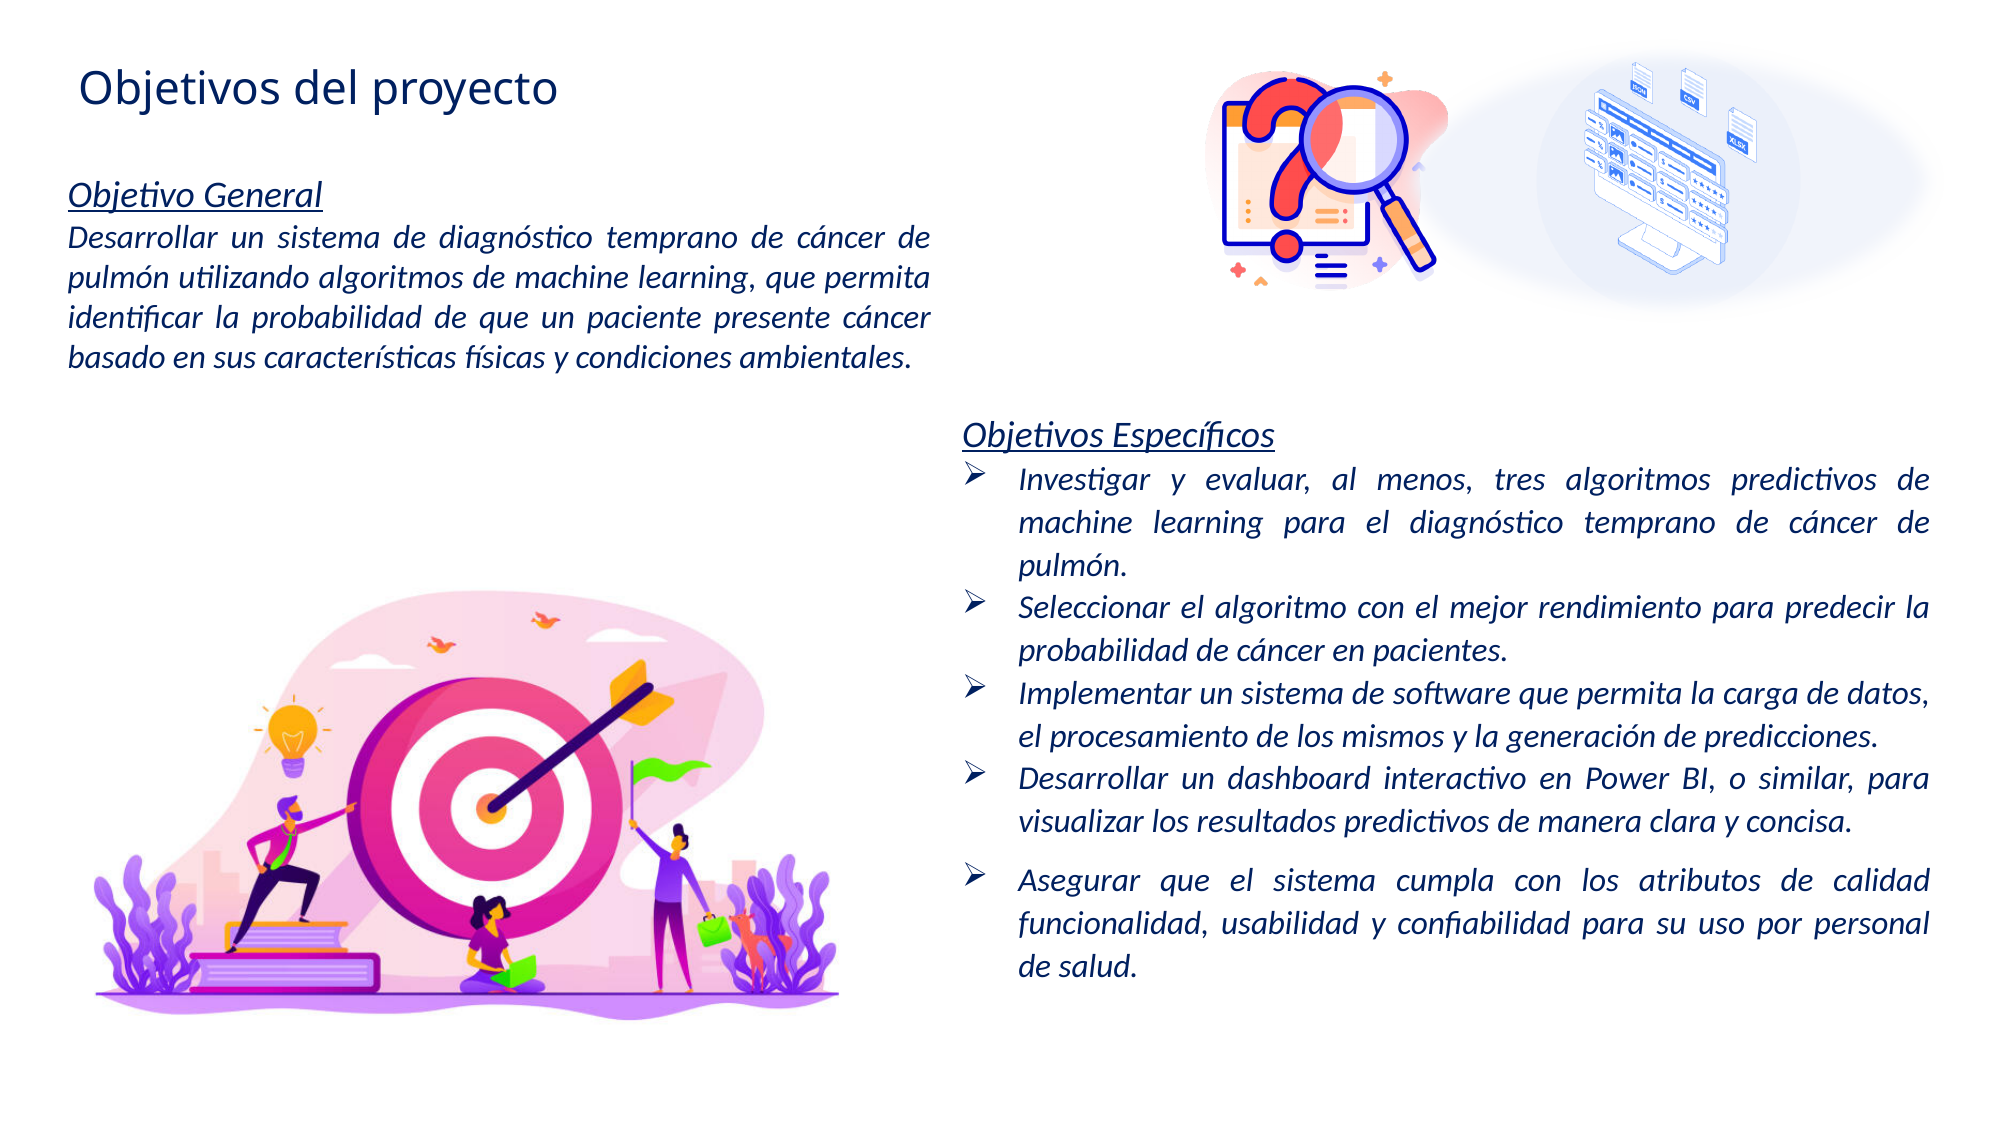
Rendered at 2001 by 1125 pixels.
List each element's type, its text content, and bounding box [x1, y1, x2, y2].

picture [1204, 38, 1947, 324]
text_box Objetivo General Desarrollar un sistema de diagnóstico temprano de cáncer de pulmón utilizando algoritmos de machine learning, que permita identificar la probabilidad de que un paciente presente cáncer basado en sus características físicas y condiciones ambientales. [53, 162, 948, 383]
text_box Objetivos Específicos Investigar y evaluar, al menos, tres algoritmos predictivos de machine learning para el diagnóstico temprano de cáncer de pulmón. Seleccionar el algoritmo con el mejor rendimiento para predecir la probabilidad de cáncer en pacientes. Implementar un sistema de software que permita la carga de datos, el procesamiento de los mismos y la generación de predicciones. Desarrollar un dashboard interactivo en Power BI, o similar, para visualizar los resultados predictivos de manera clara y concisa. Asegurar que el sistema cumpla con los atributos de calidad funcionalidad, usabilidad y confiabilidad para su uso por personal de salud. [947, 399, 1947, 992]
picture [34, 562, 899, 1049]
text_box Objetivos del proyecto [63, 48, 1042, 123]
